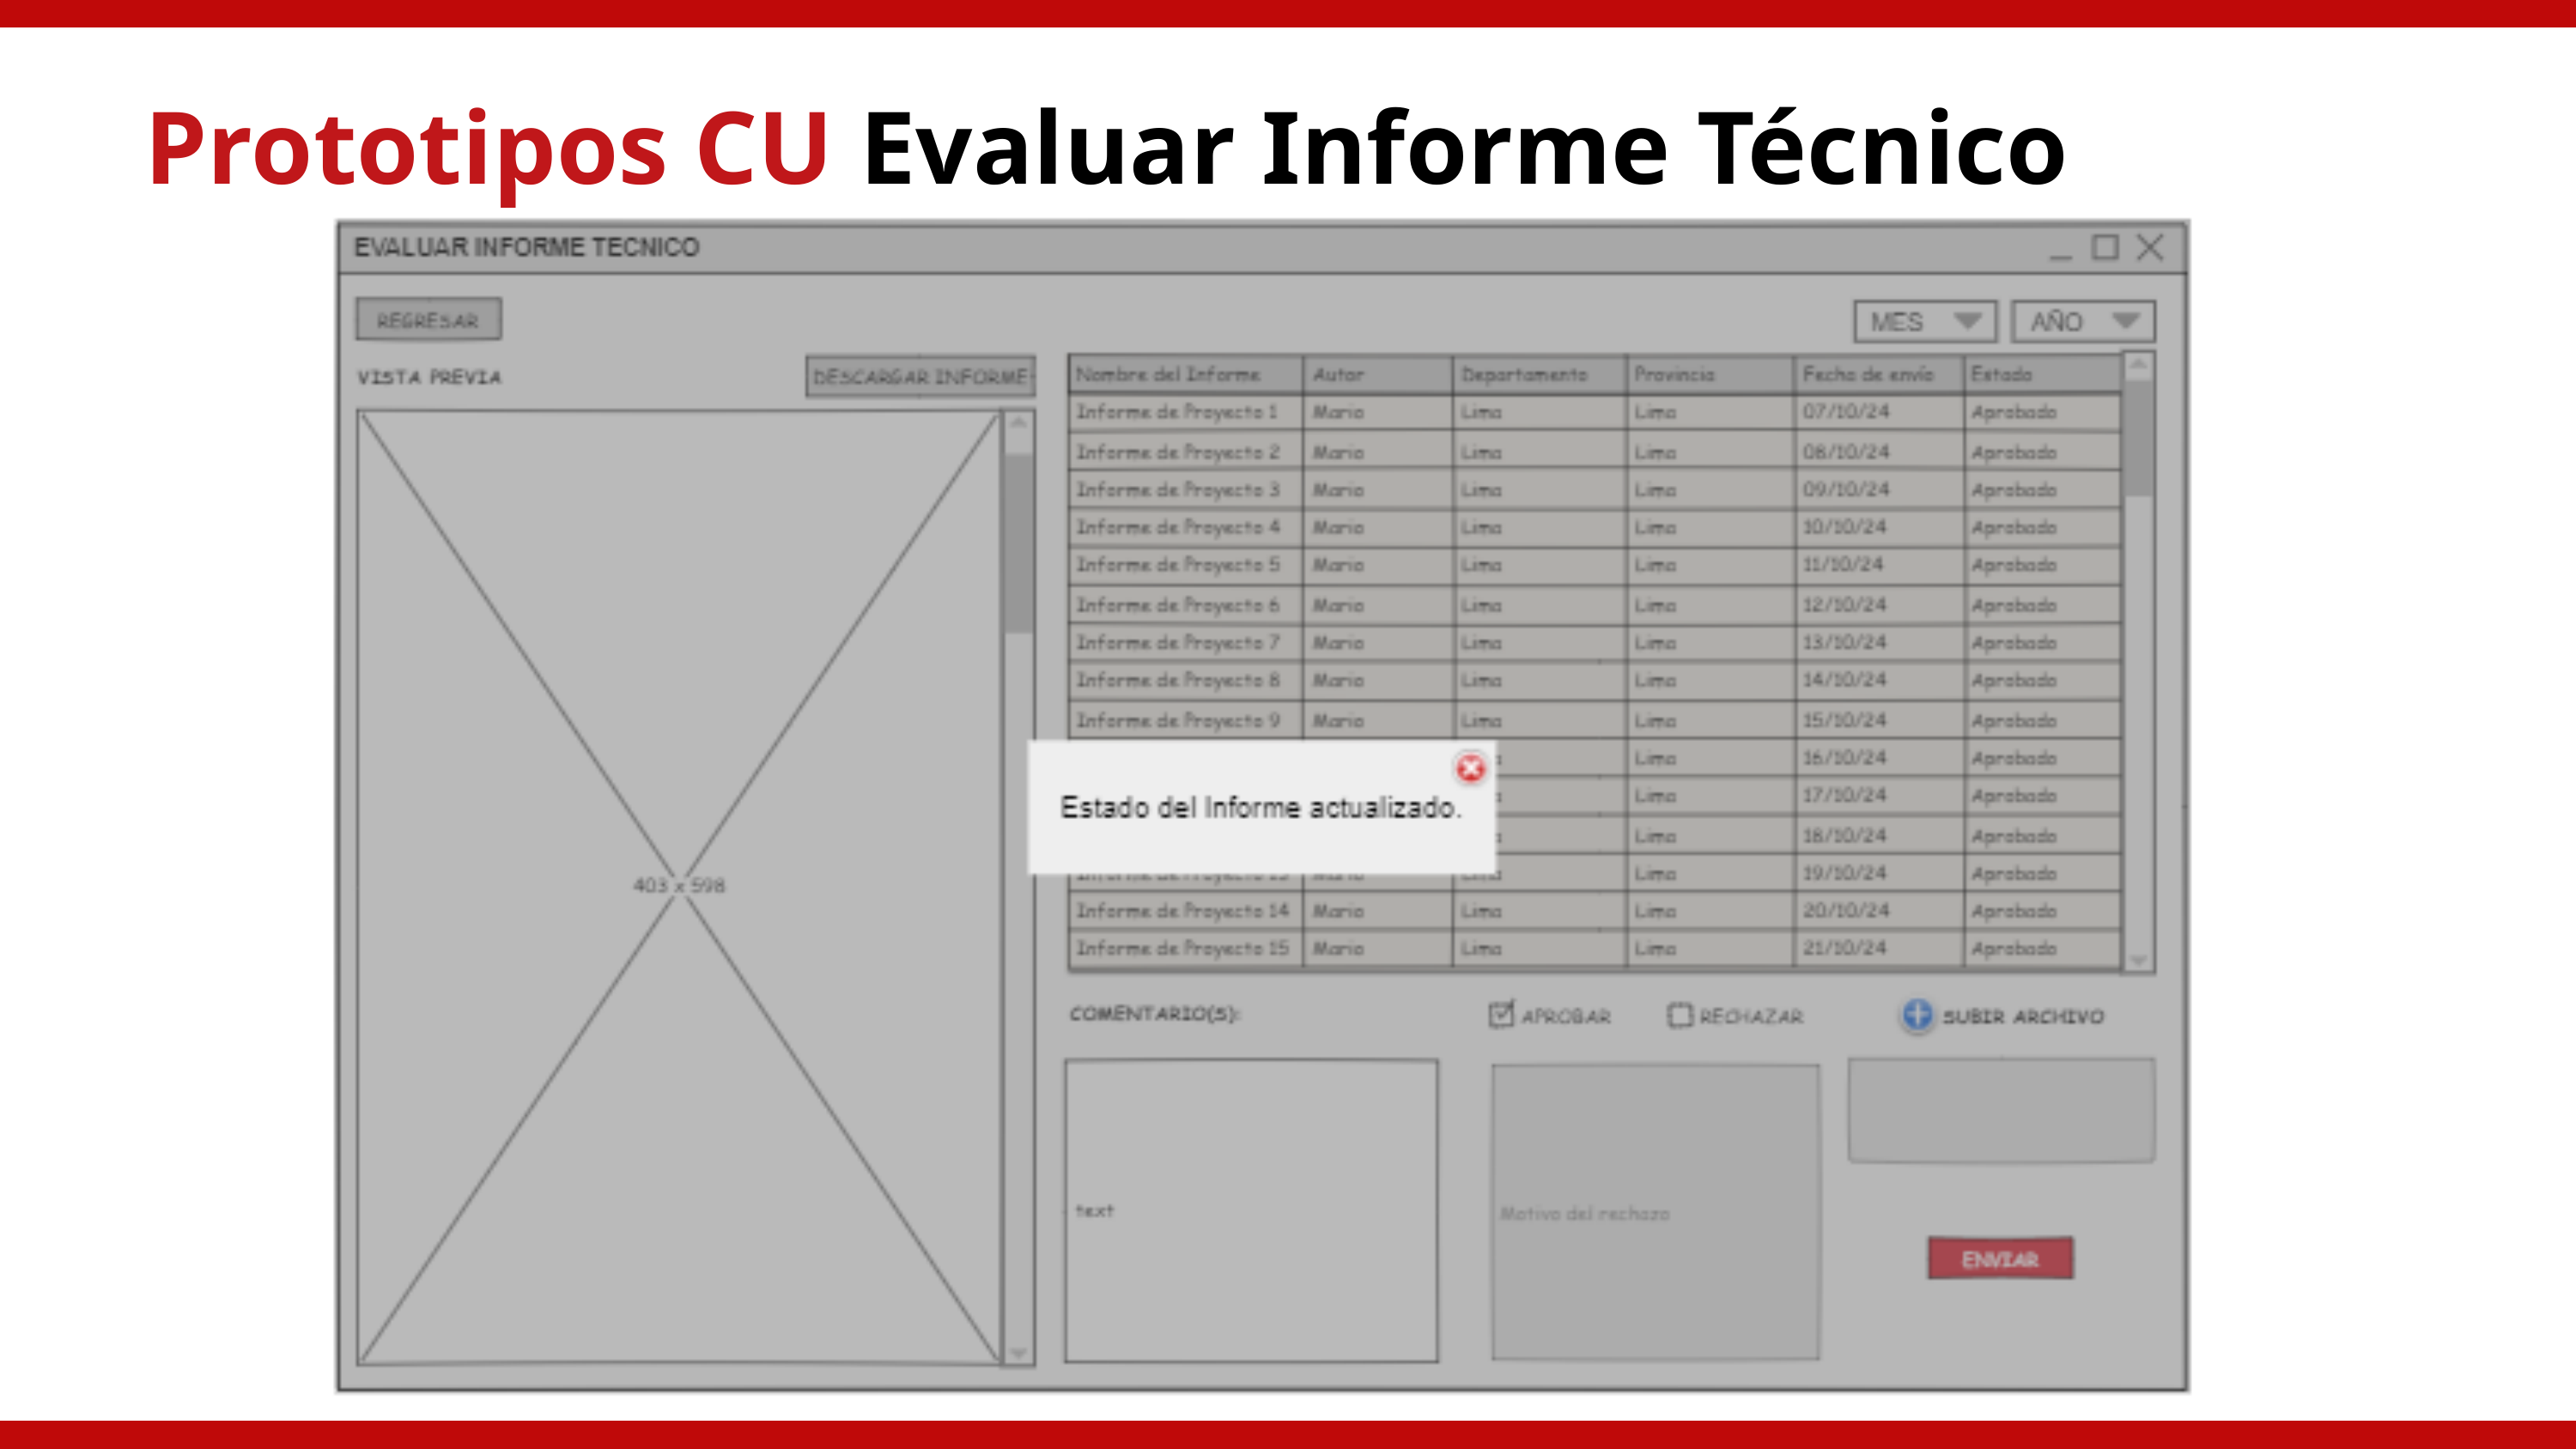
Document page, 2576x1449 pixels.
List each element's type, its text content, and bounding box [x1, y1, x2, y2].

text_box [323, 204, 2208, 1405]
text_box Prototipos CU Evaluar Informe Técnico [144, 83, 2386, 204]
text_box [0, 0, 2576, 28]
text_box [0, 1420, 2576, 1449]
